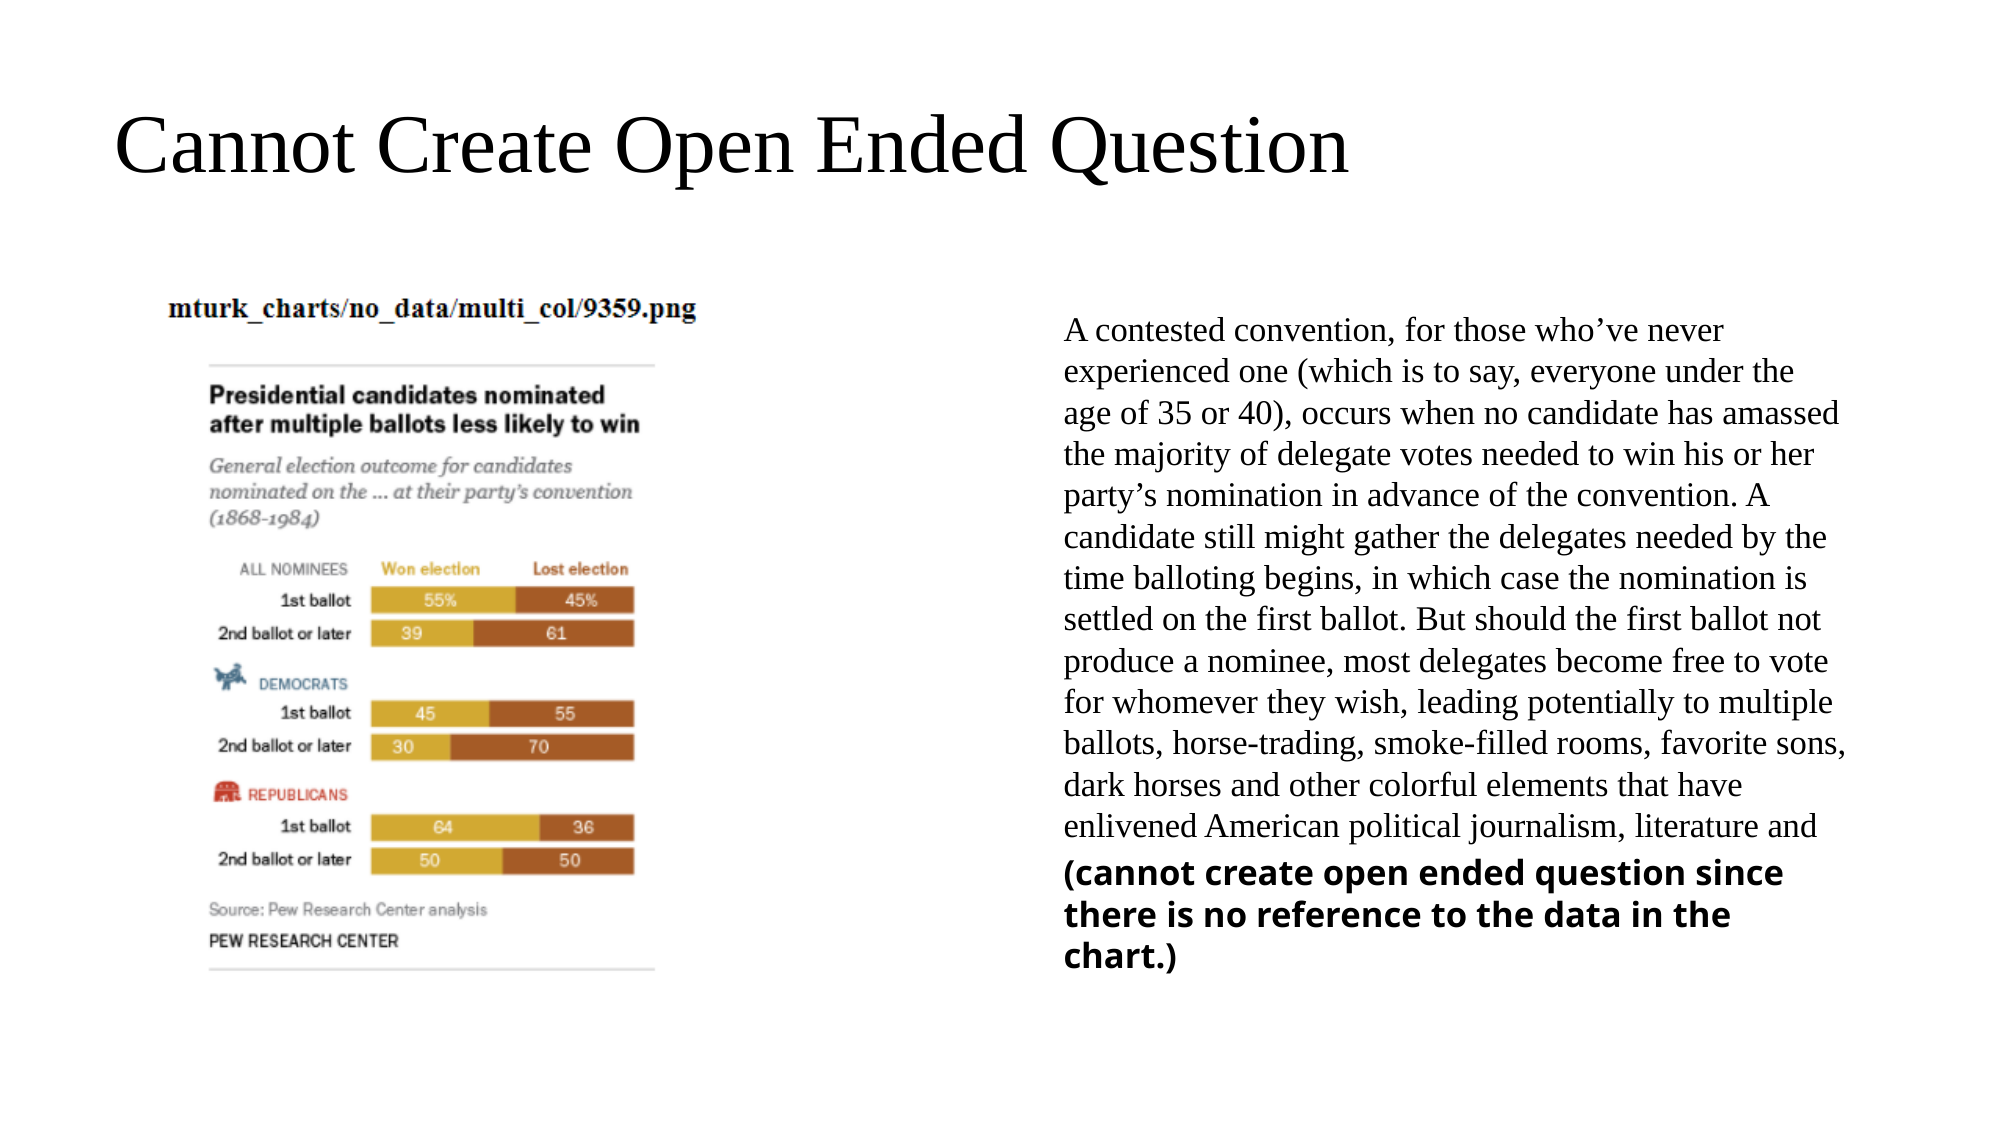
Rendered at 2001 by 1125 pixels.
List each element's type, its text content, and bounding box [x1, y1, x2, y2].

list A contested convention, for those who’ve never experienced one (which is to say, everyone under the age of 35 or 40), occurs when no candidate has amassed the majority of delegate votes needed to win his or her party’s nomination in advance of the convention. A candidate still might gather the delegates needed by the time balloting begins, in which case the nomination is settled on the first ballot. But should the first ballot not produce a nominee, most delegates become free to vote for whomever they wish, leading potentially to multiple ballots, horse-trading, smoke-filled rooms, favorite sons, dark horses and other colorful elements that have enlivened American political journalism, literature and (cannot create open ended question since there is no reference to the data in the chart.) [1048, 299, 1863, 1014]
title Cannot Create Open Ended Question [99, 45, 1900, 233]
picture [148, 277, 710, 997]
